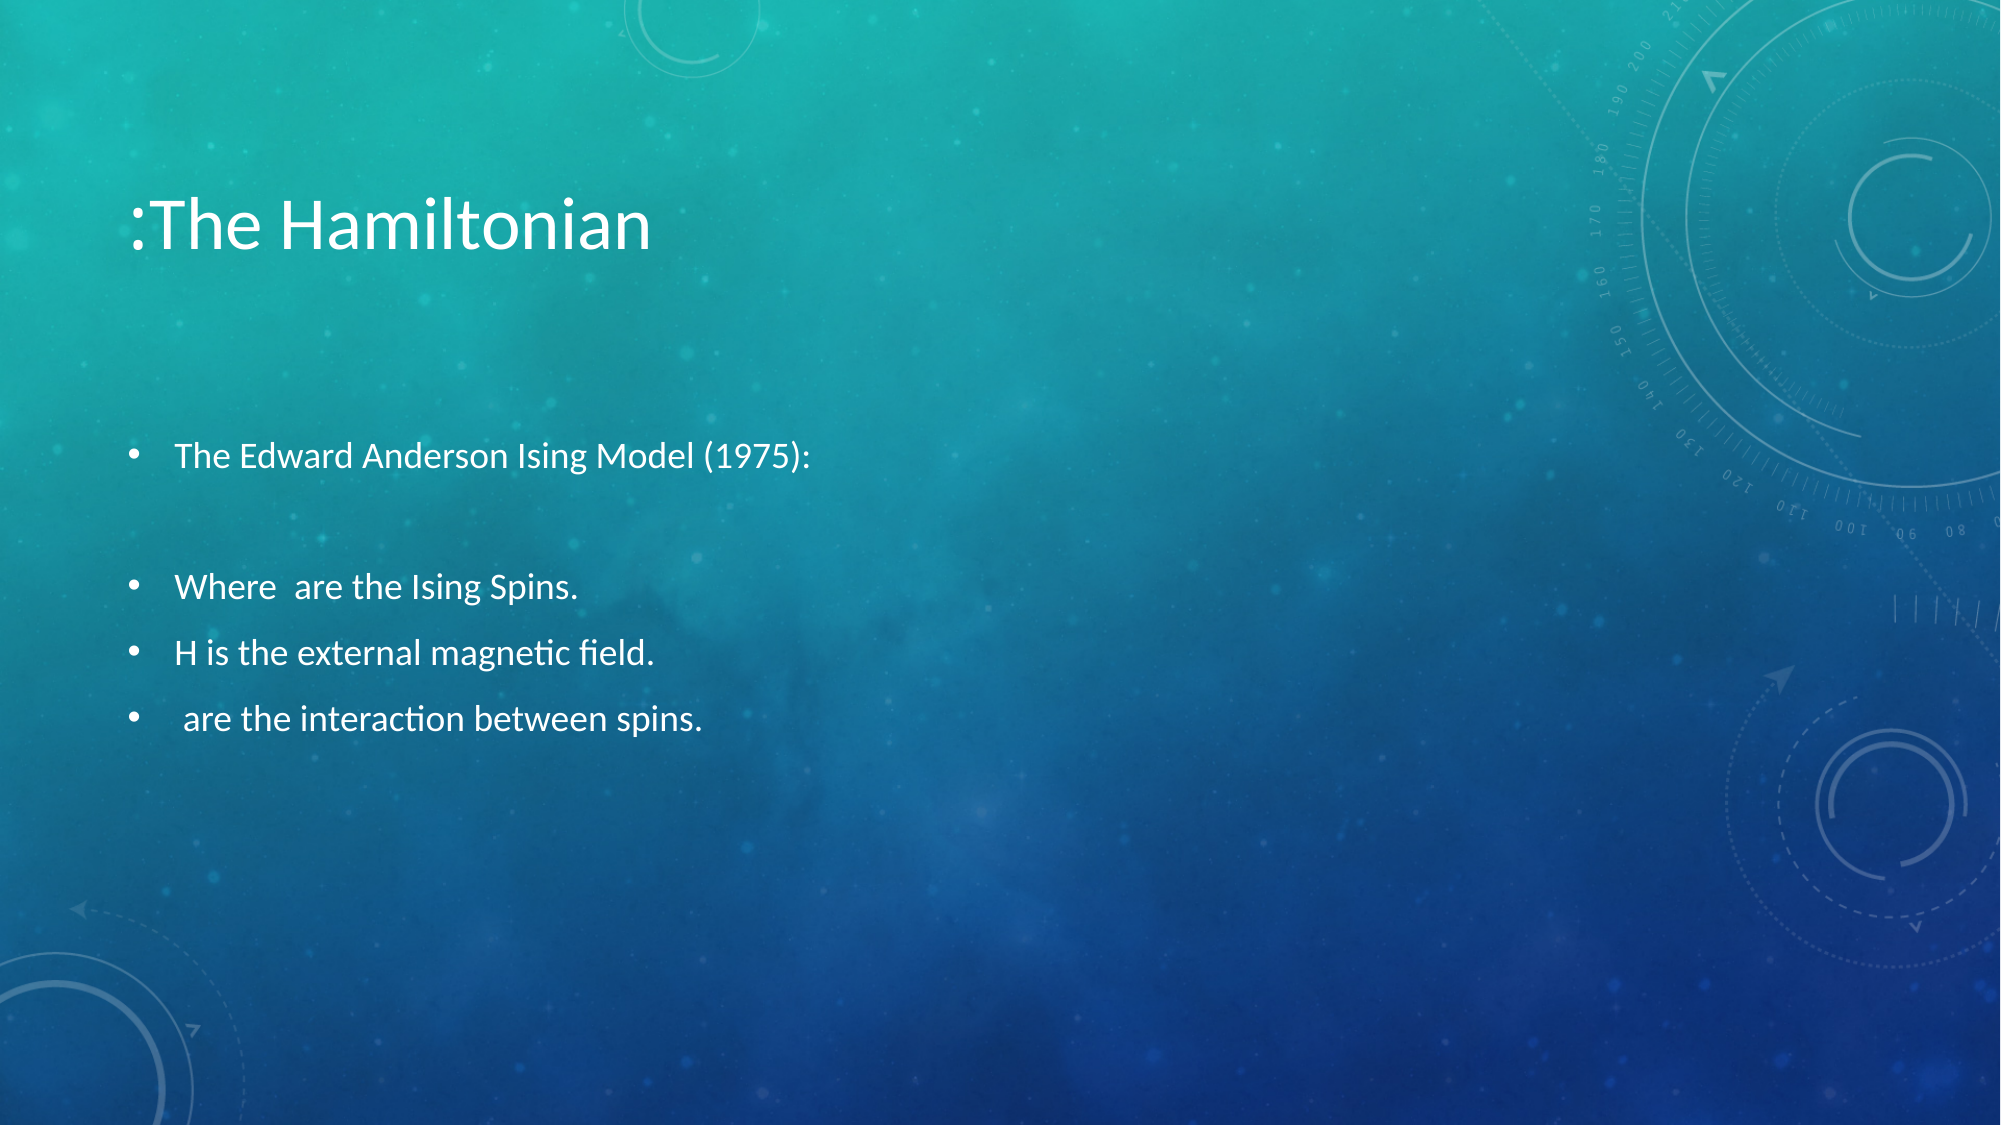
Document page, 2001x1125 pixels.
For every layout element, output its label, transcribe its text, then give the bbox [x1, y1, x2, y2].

title The Hamiltonian: [112, 99, 1775, 339]
picture [0, 0, 2001, 1125]
